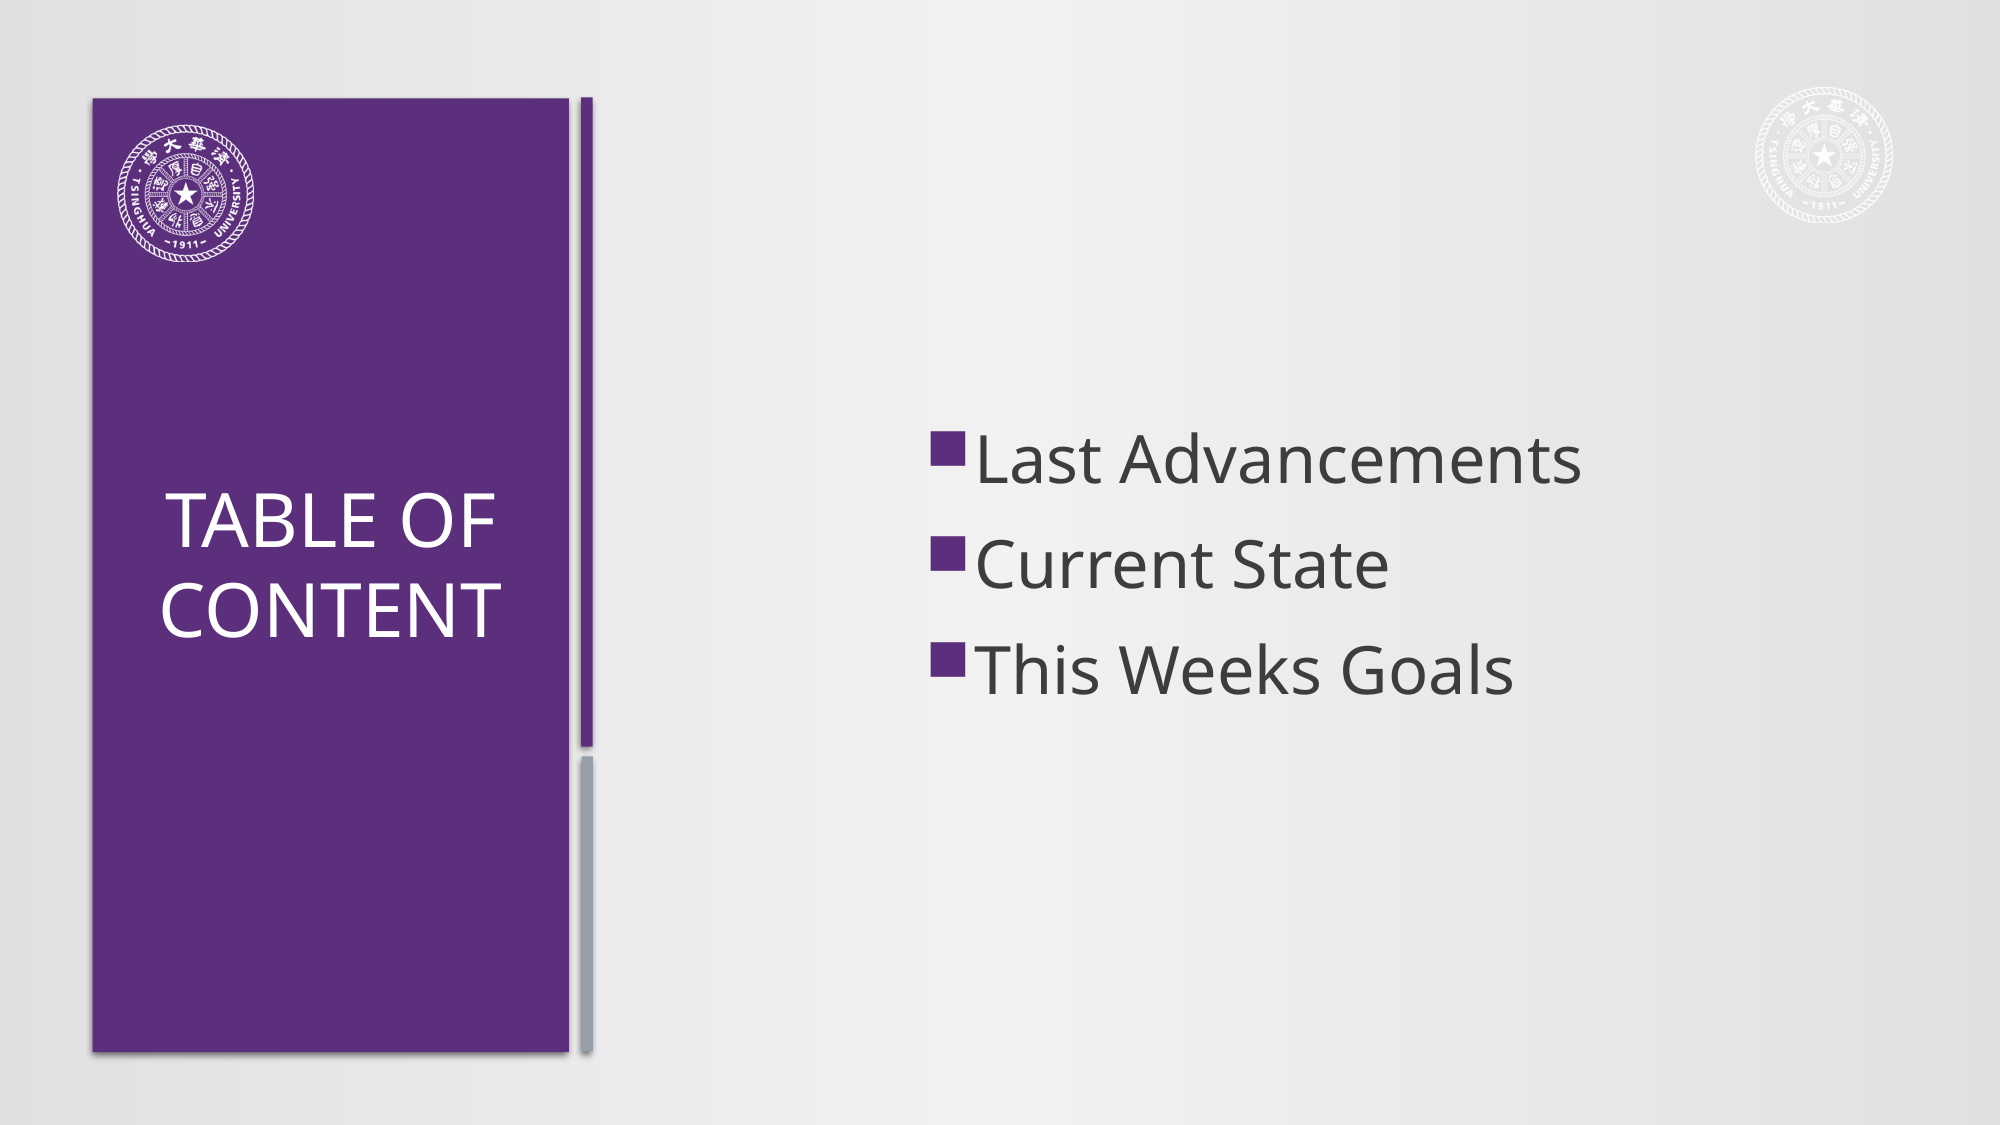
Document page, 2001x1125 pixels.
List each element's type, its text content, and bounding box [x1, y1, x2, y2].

list Last Advancements Current State This Weeks Goals [909, 186, 1905, 938]
title TABLE OF CONTENT [120, 322, 542, 803]
